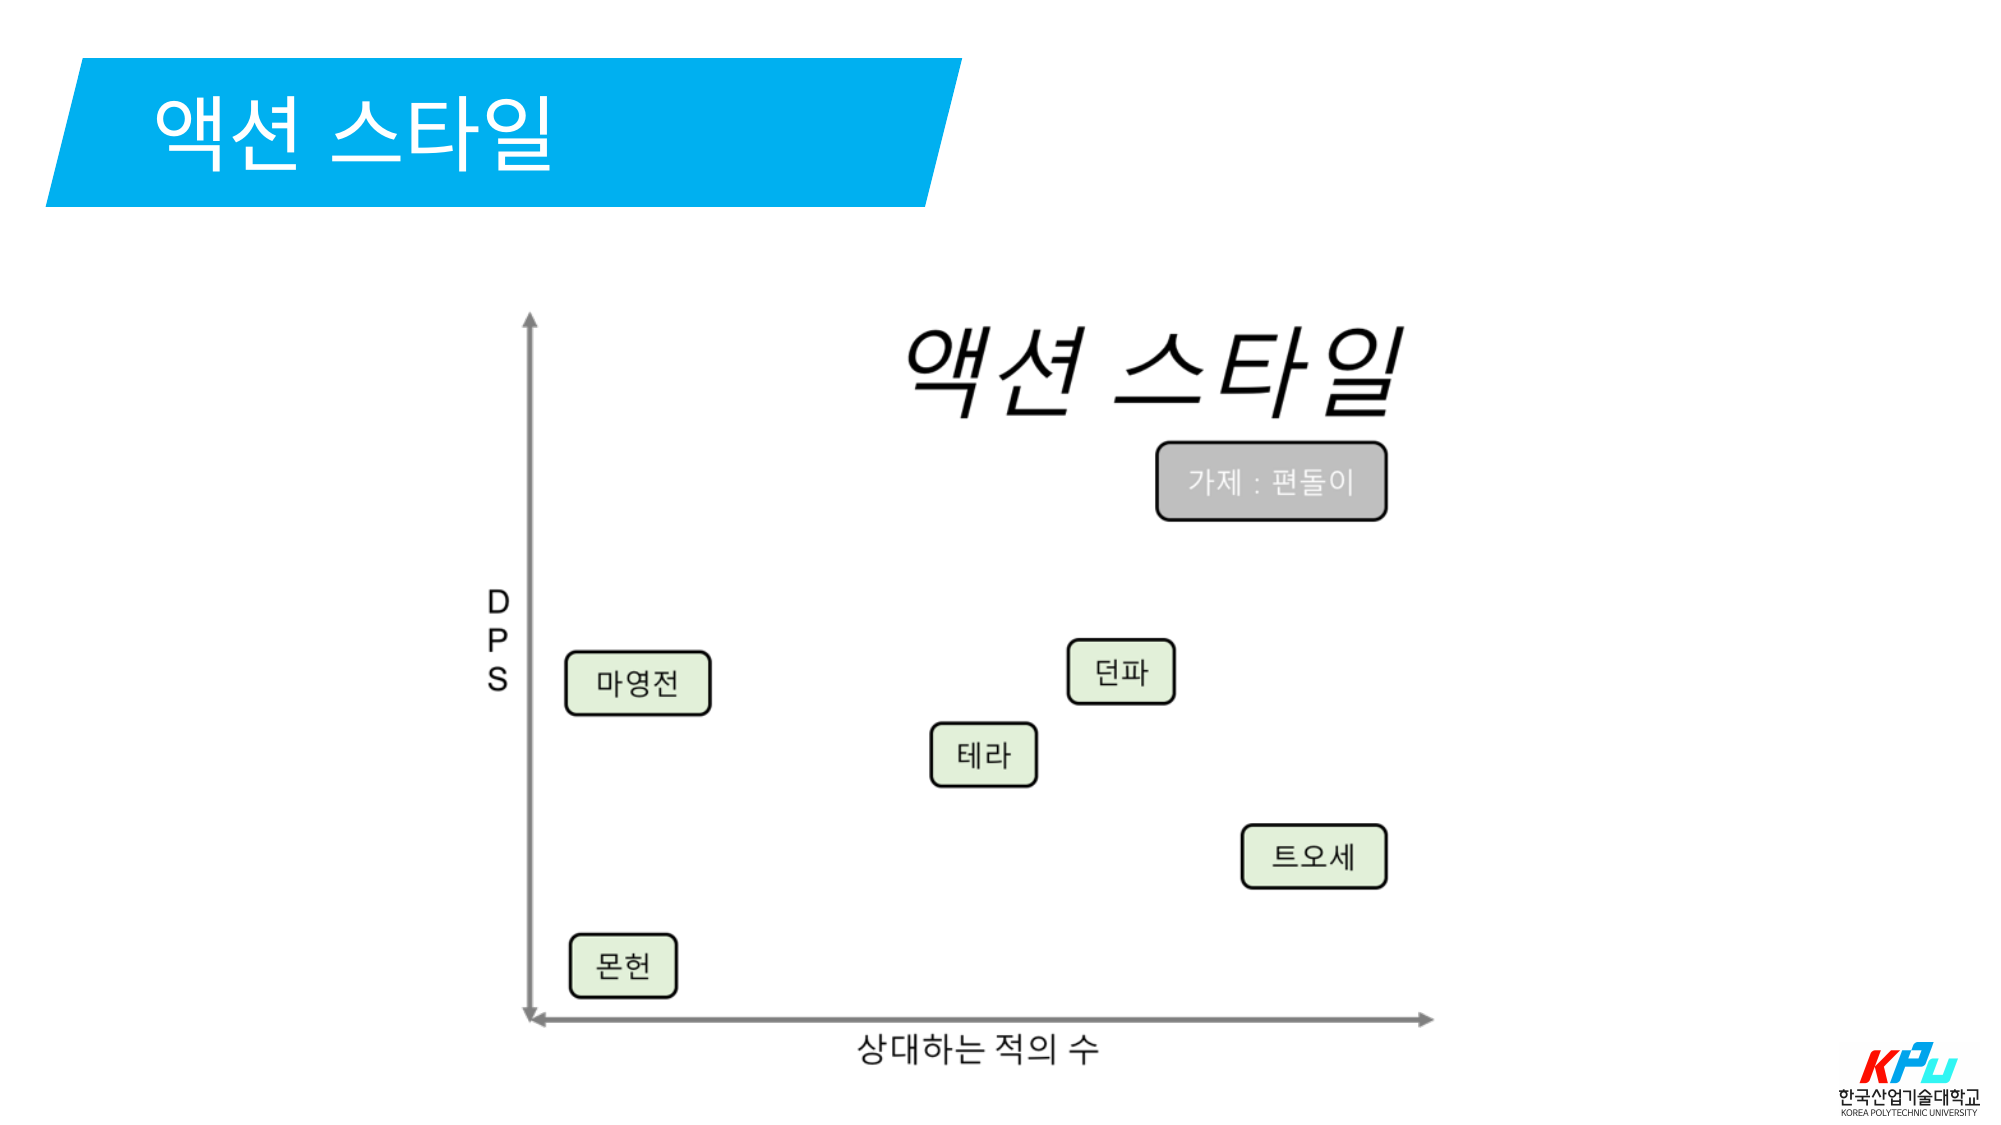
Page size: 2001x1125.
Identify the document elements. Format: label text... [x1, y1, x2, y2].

picture [1910, 1051, 1920, 1058]
picture [467, 283, 1458, 1089]
text_box 액션 스타일 [44, 57, 964, 208]
picture [1839, 1042, 1980, 1116]
